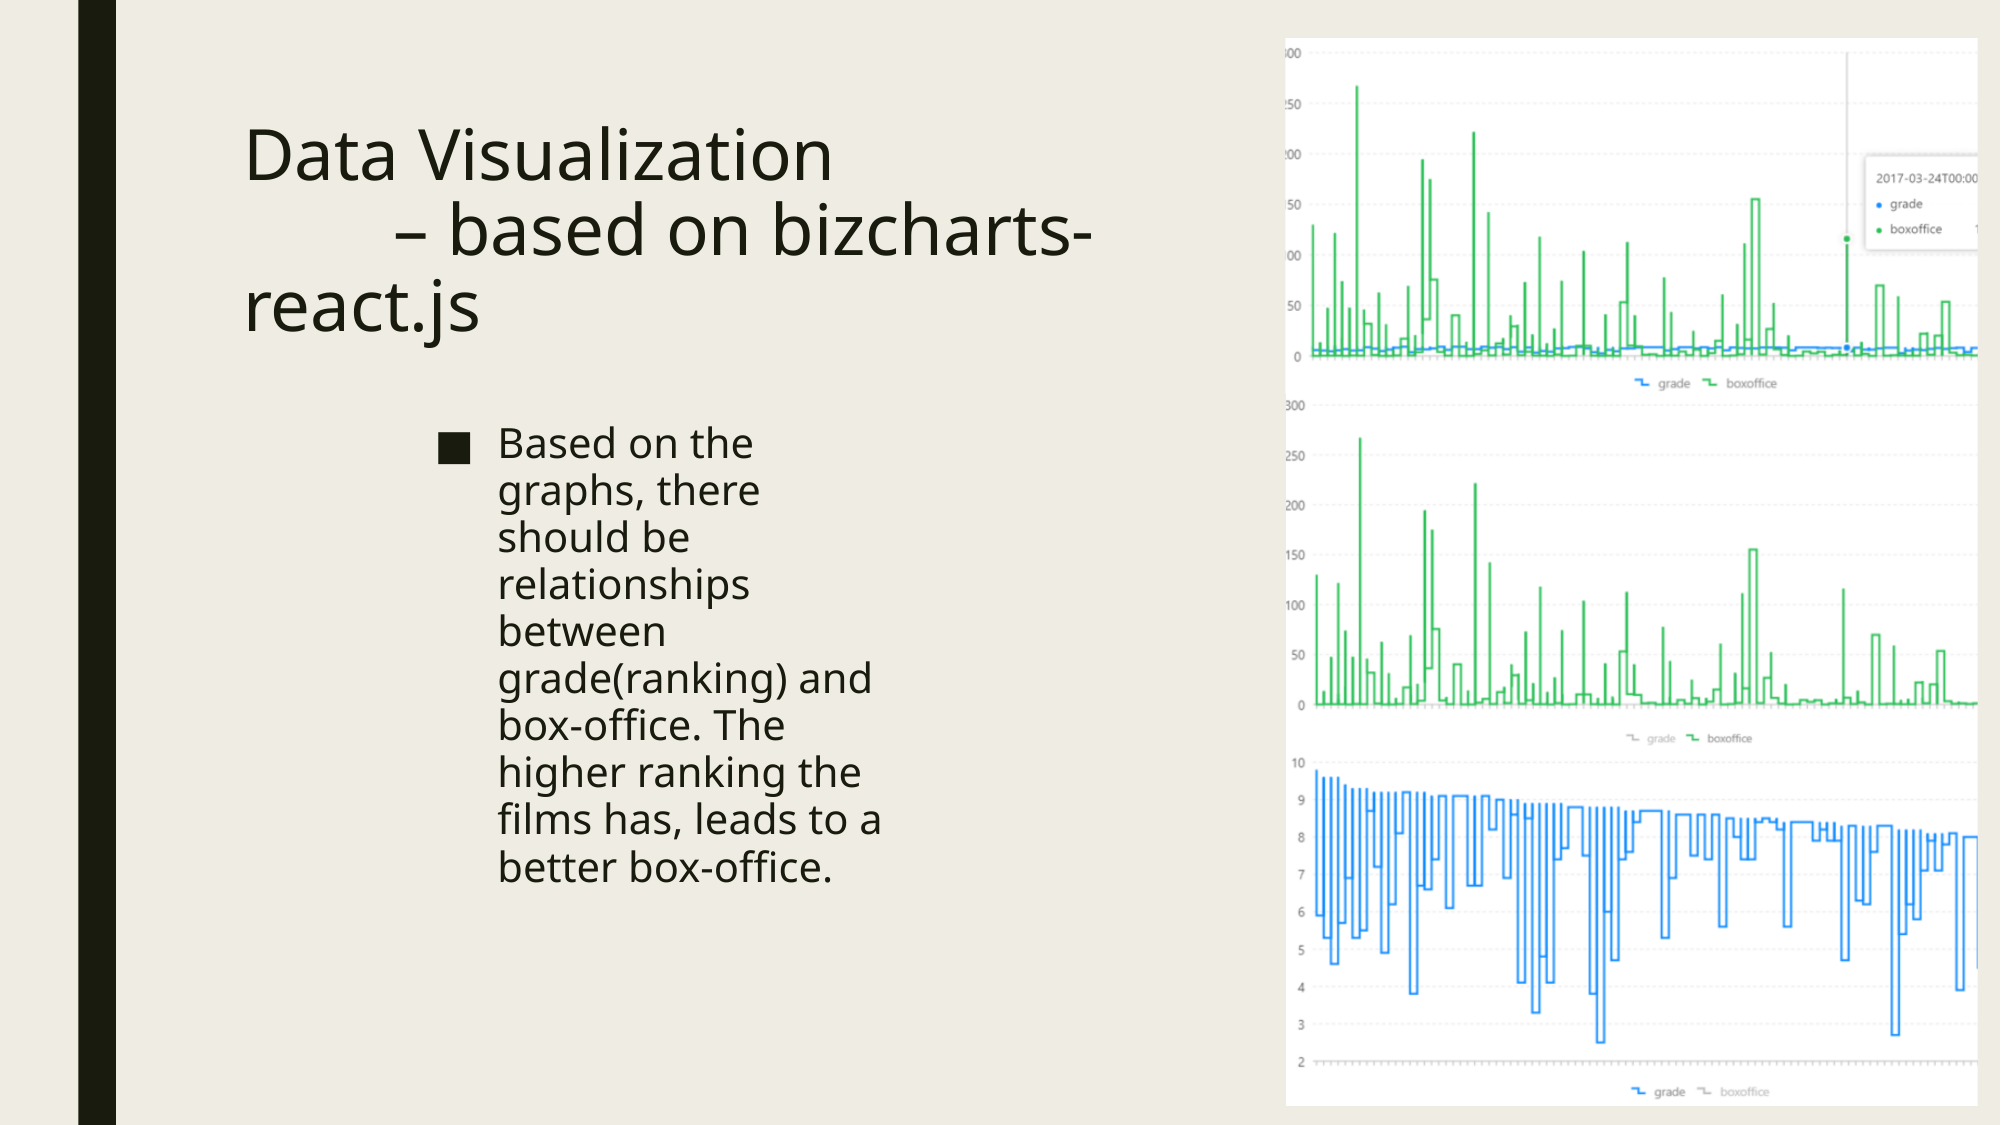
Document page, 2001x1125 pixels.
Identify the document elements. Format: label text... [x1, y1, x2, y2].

picture [1285, 38, 1978, 1107]
list Based on the graphs, there should be relationships between grade(ranking) and box-office. The higher ranking the films has, leads to a better box-office. [419, 413, 906, 1001]
title Data Visualization – based on bizcharts-react.js [228, 112, 1242, 357]
